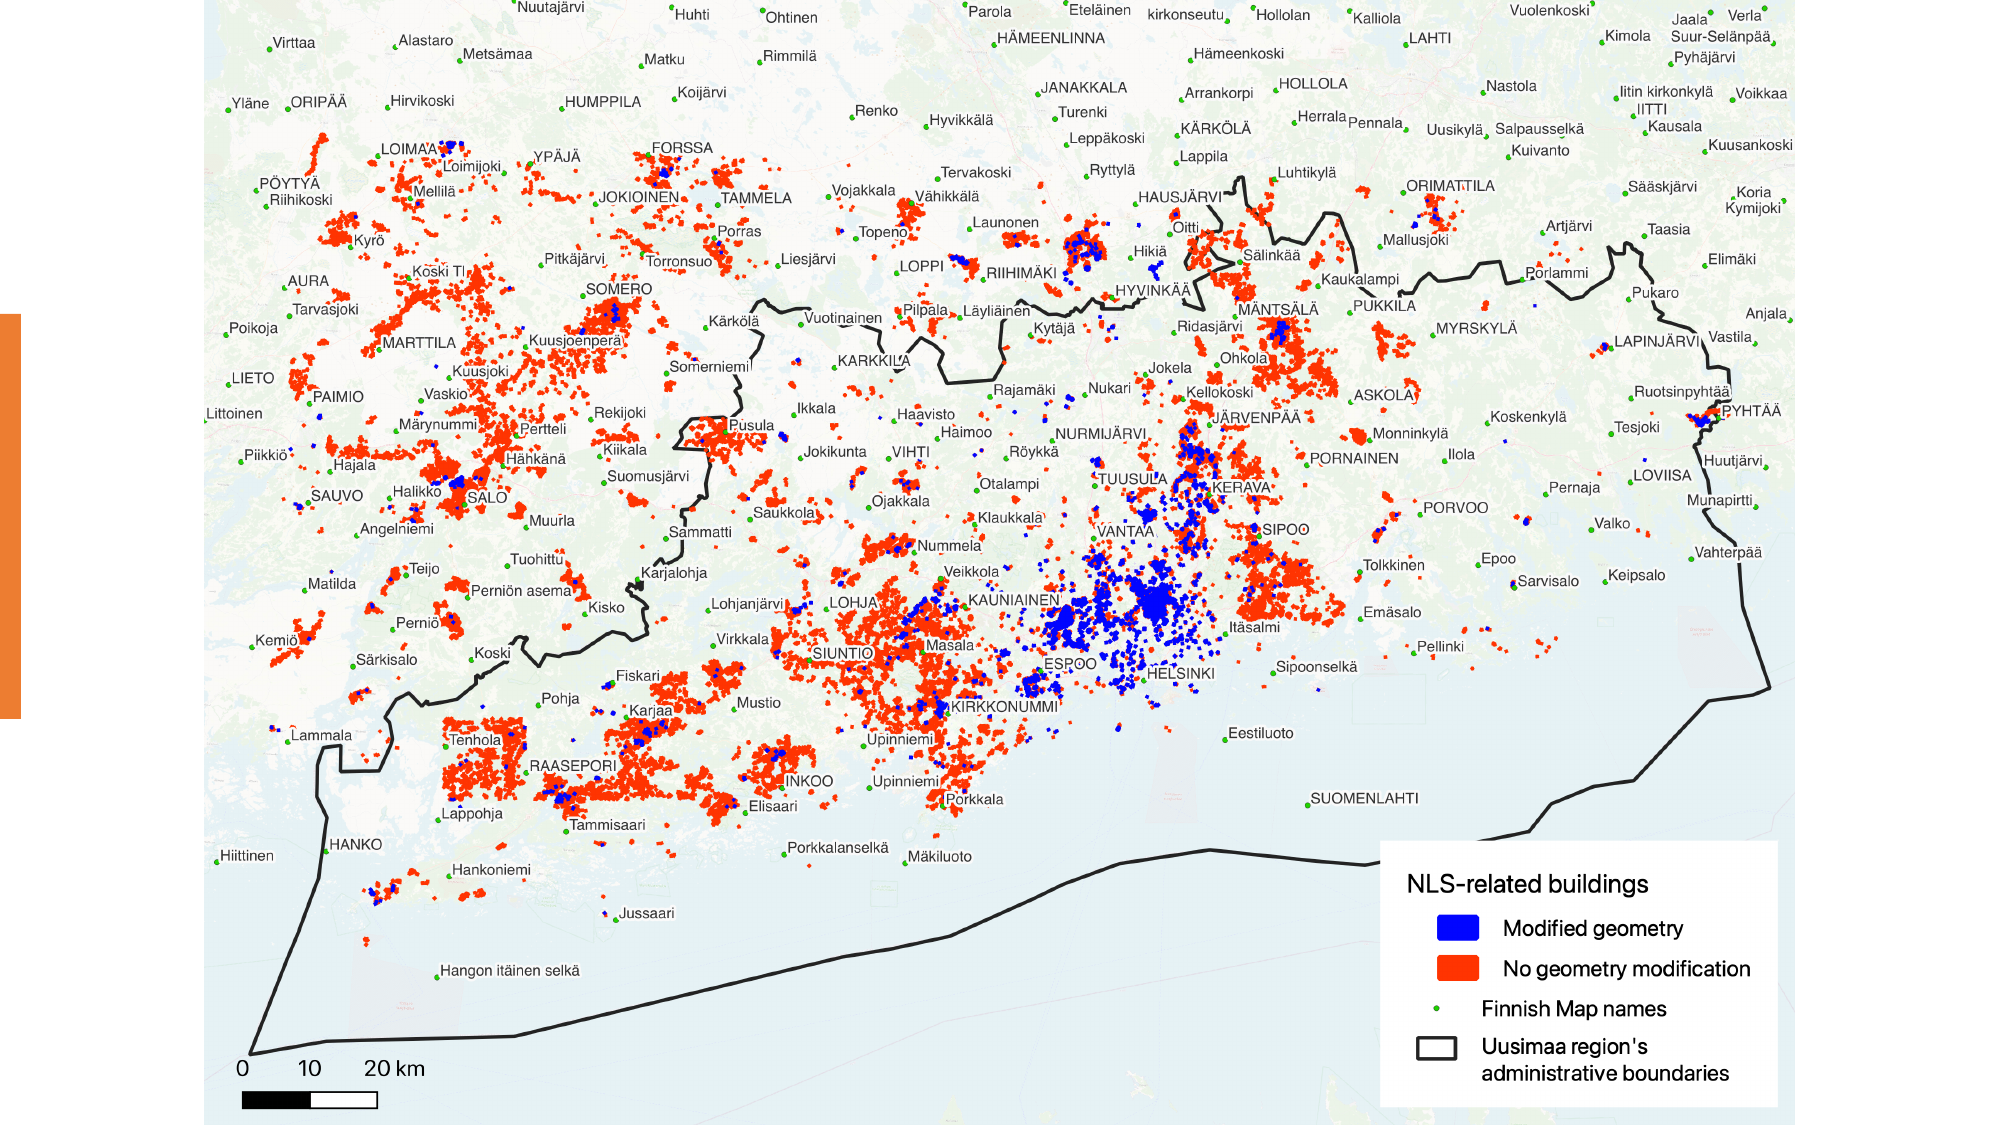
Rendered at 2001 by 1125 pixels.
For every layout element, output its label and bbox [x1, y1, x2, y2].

picture [204, 0, 1795, 1125]
text_box [0, 313, 22, 720]
